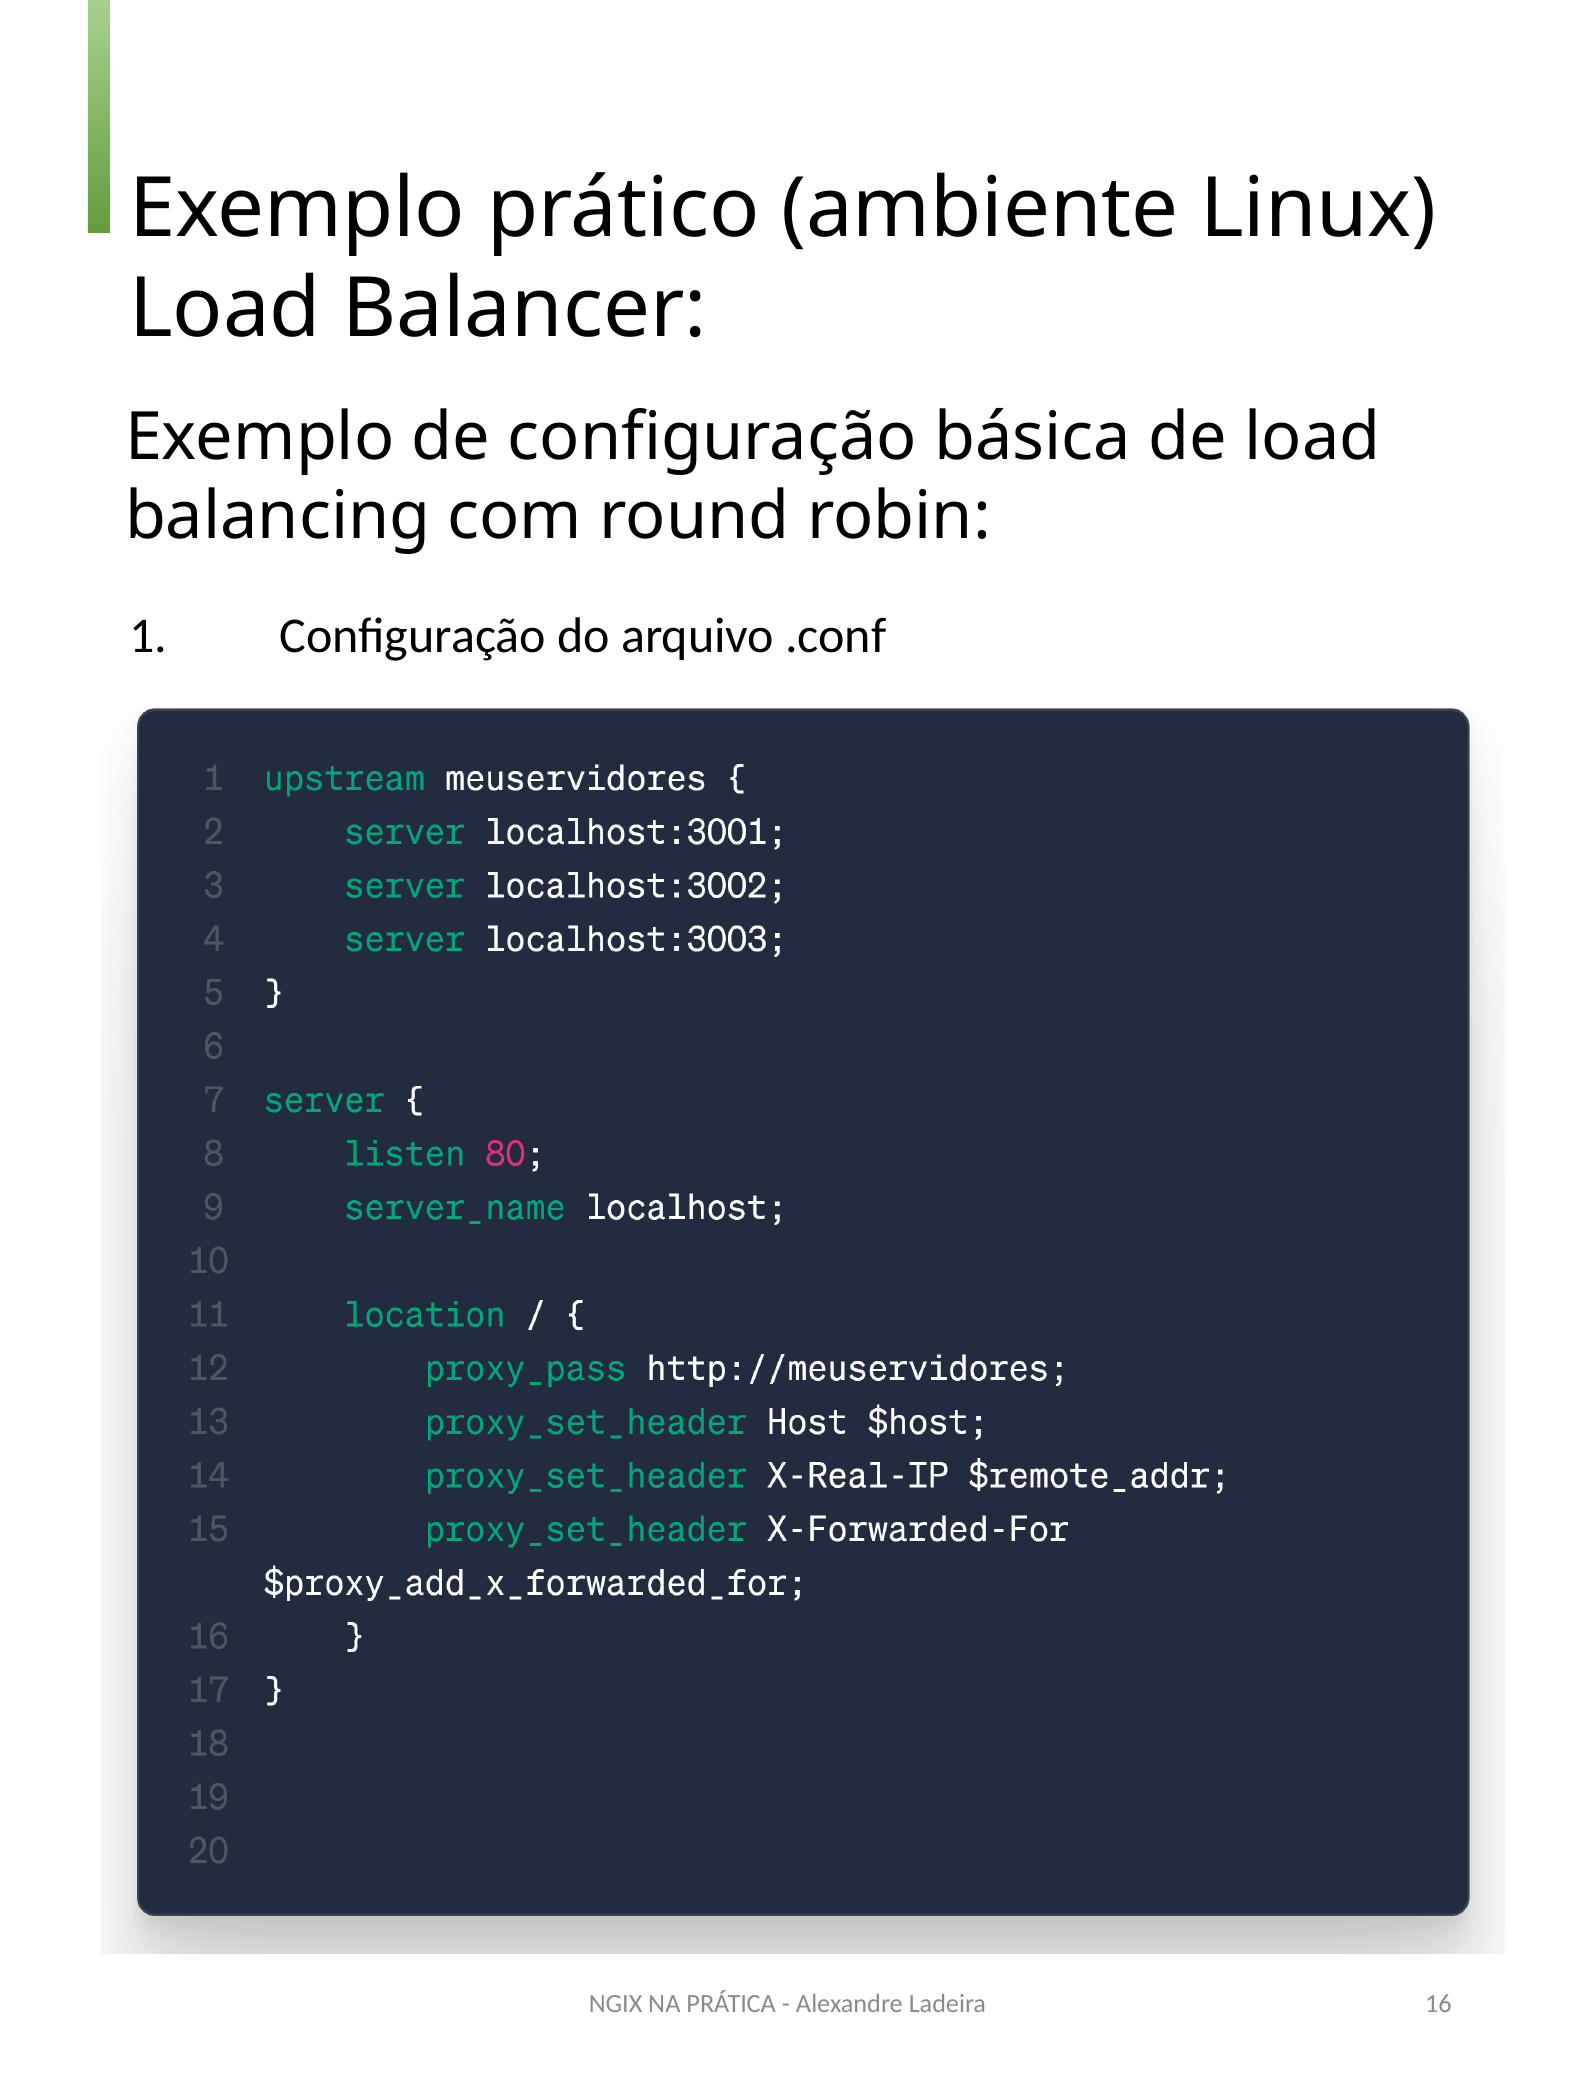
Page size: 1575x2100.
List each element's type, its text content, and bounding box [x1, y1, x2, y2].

text_box Exemplo prático (ambiente Linux) Load Balancer: [114, 145, 1492, 360]
text_box Exemplo de configuração básica de load balancing com round robin: [110, 385, 1488, 560]
text_box 1. Configuração do arquivo .conf [114, 594, 1492, 670]
slide_number 16 [1112, 1955, 1467, 2059]
text_box [87, 0, 111, 233]
footer NGIX NA PRÁTICA - Alexandre Ladeira [521, 1955, 1054, 2059]
picture [101, 670, 1505, 1955]
